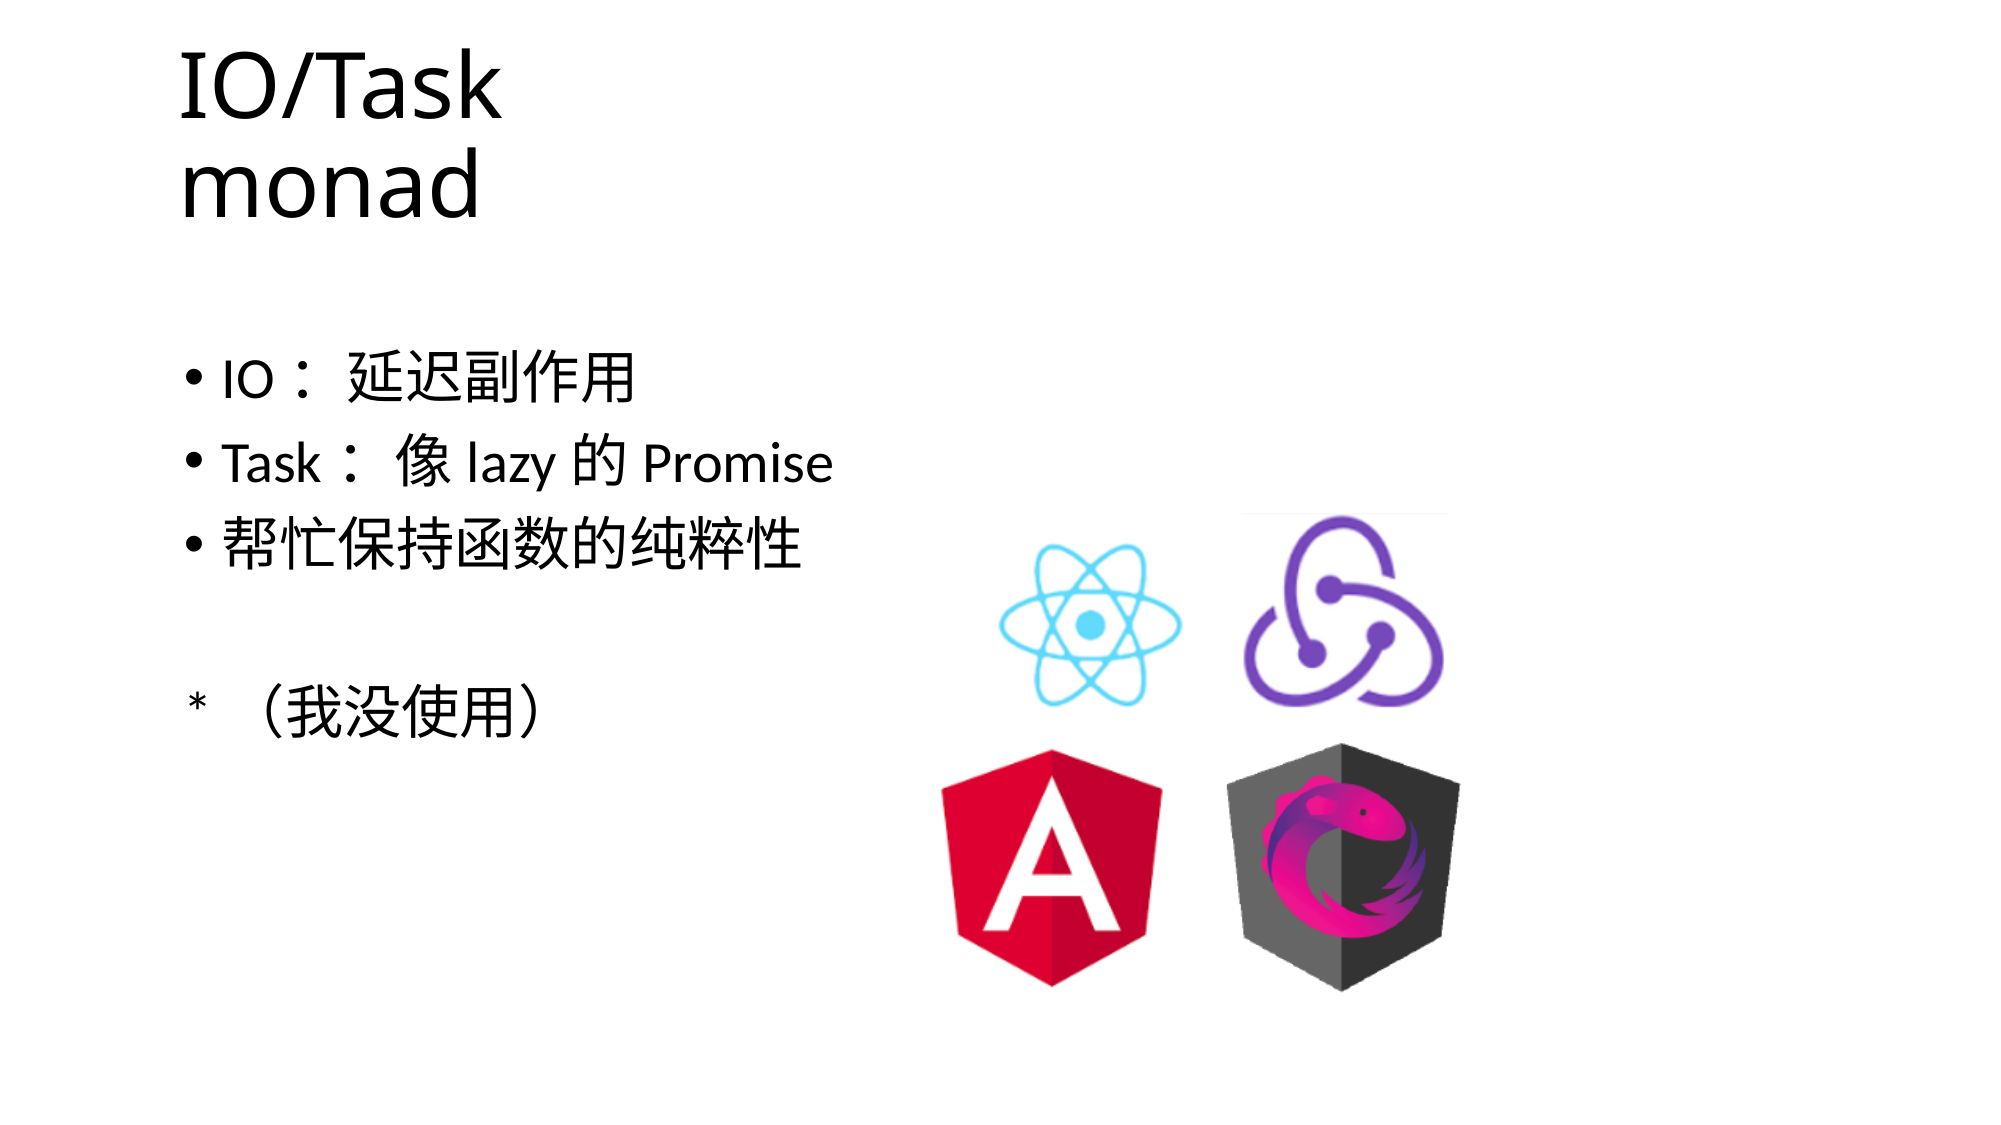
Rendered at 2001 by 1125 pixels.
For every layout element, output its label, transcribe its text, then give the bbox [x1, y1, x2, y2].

picture [1217, 741, 1471, 996]
text_box IO/Task monad [163, 29, 843, 247]
picture [977, 535, 1197, 712]
picture [926, 741, 1169, 995]
list IO：延迟副作用 Task：像lazy的Promise 帮忙保持函数的纯粹性 *（我没使用） [169, 340, 1087, 833]
picture [1233, 513, 1455, 712]
